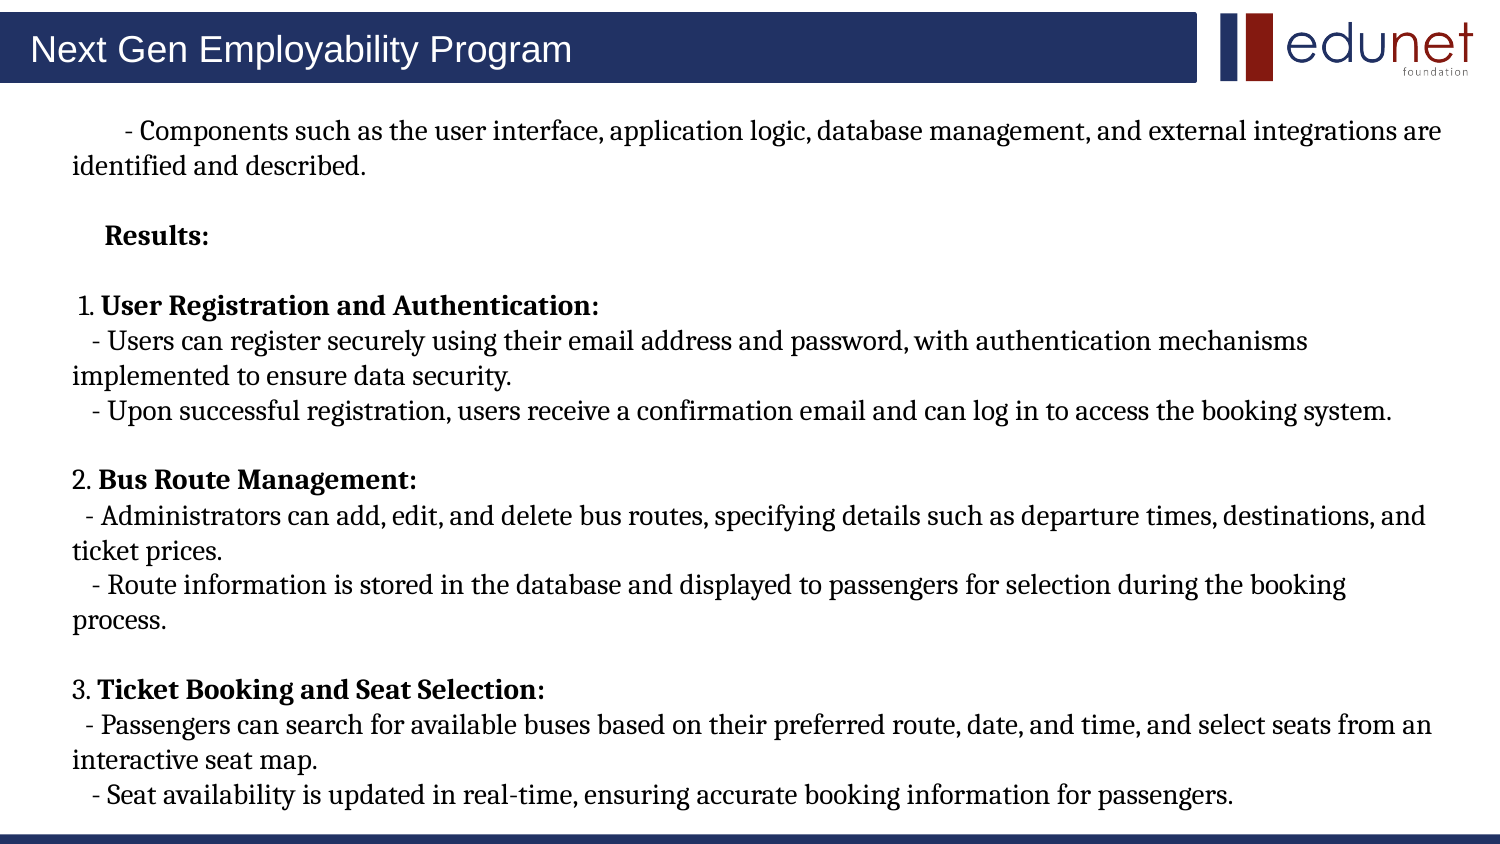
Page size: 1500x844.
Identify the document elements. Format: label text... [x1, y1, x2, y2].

picture [1279, 14, 1482, 83]
text_box - Components such as the user interface, application logic, database management, and external integrations are identified and described. Results: 1. User Registration and Authentication: - Users can register securely using their email address and password, with authentication mechanisms implemented to ensure data security. - Upon successful registration, users receive a confirmation email and can log in to access the booking system. 2. Bus Route Management: - Administrators can add, edit, and delete bus routes, specifying details such as departure times, destinations, and ticket prices. - Route information is stored in the database and displayed to passengers for selection during the booking process. 3. Ticket Booking and Seat Selection: - Passengers can search for available buses based on their preferred route, date, and time, and select seats from an interactive seat map. - Seat availability is updated in real-time, ensuring accurate booking information for passengers. [32, 103, 1463, 818]
